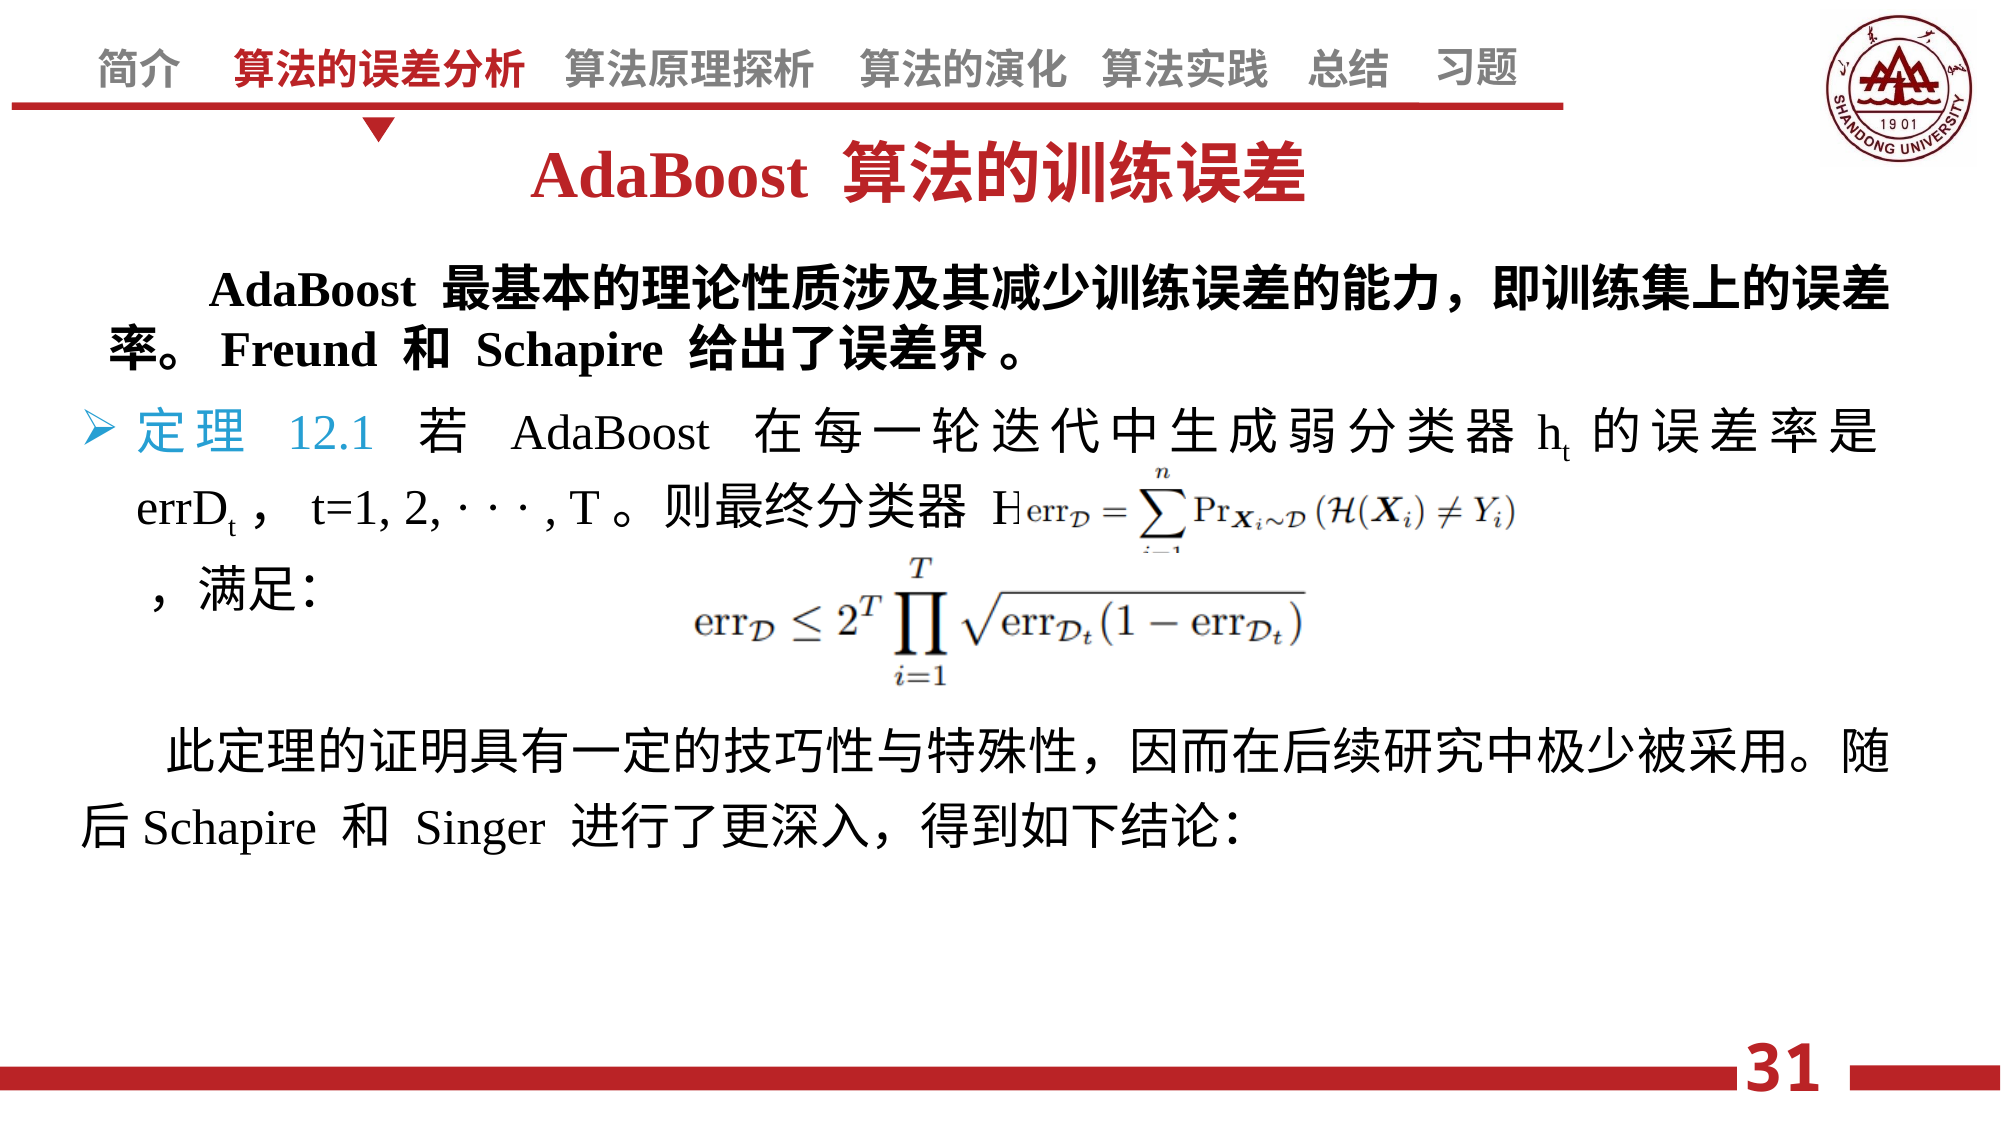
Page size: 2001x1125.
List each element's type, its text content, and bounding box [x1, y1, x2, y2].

picture [1820, 9, 1977, 167]
picture [675, 456, 1522, 698]
text_box AdaBoost 最基本的理论性质涉及其减少训练误差的能力，即训练集上的误差 率。Freund 和 Schapire 给出了误差界 。 [93, 248, 1907, 384]
text_box 定理 12.1 若 AdaBoost 在每一轮迭代中生成弱分类器ht的误差率是errDt，t=1, 2, · · · , T。则最终分类器 H(X) 的训练误差率 ，满足： [65, 385, 1906, 625]
text_box 此定理的证明具有一定的技巧性与特殊性，因而在后续研究中极少被采用。随后Schapire 和 Singer 进行了更深入，得到如下结论： [65, 697, 1906, 863]
text_box AdaBoost 算法的训练误差 [498, 123, 1502, 219]
